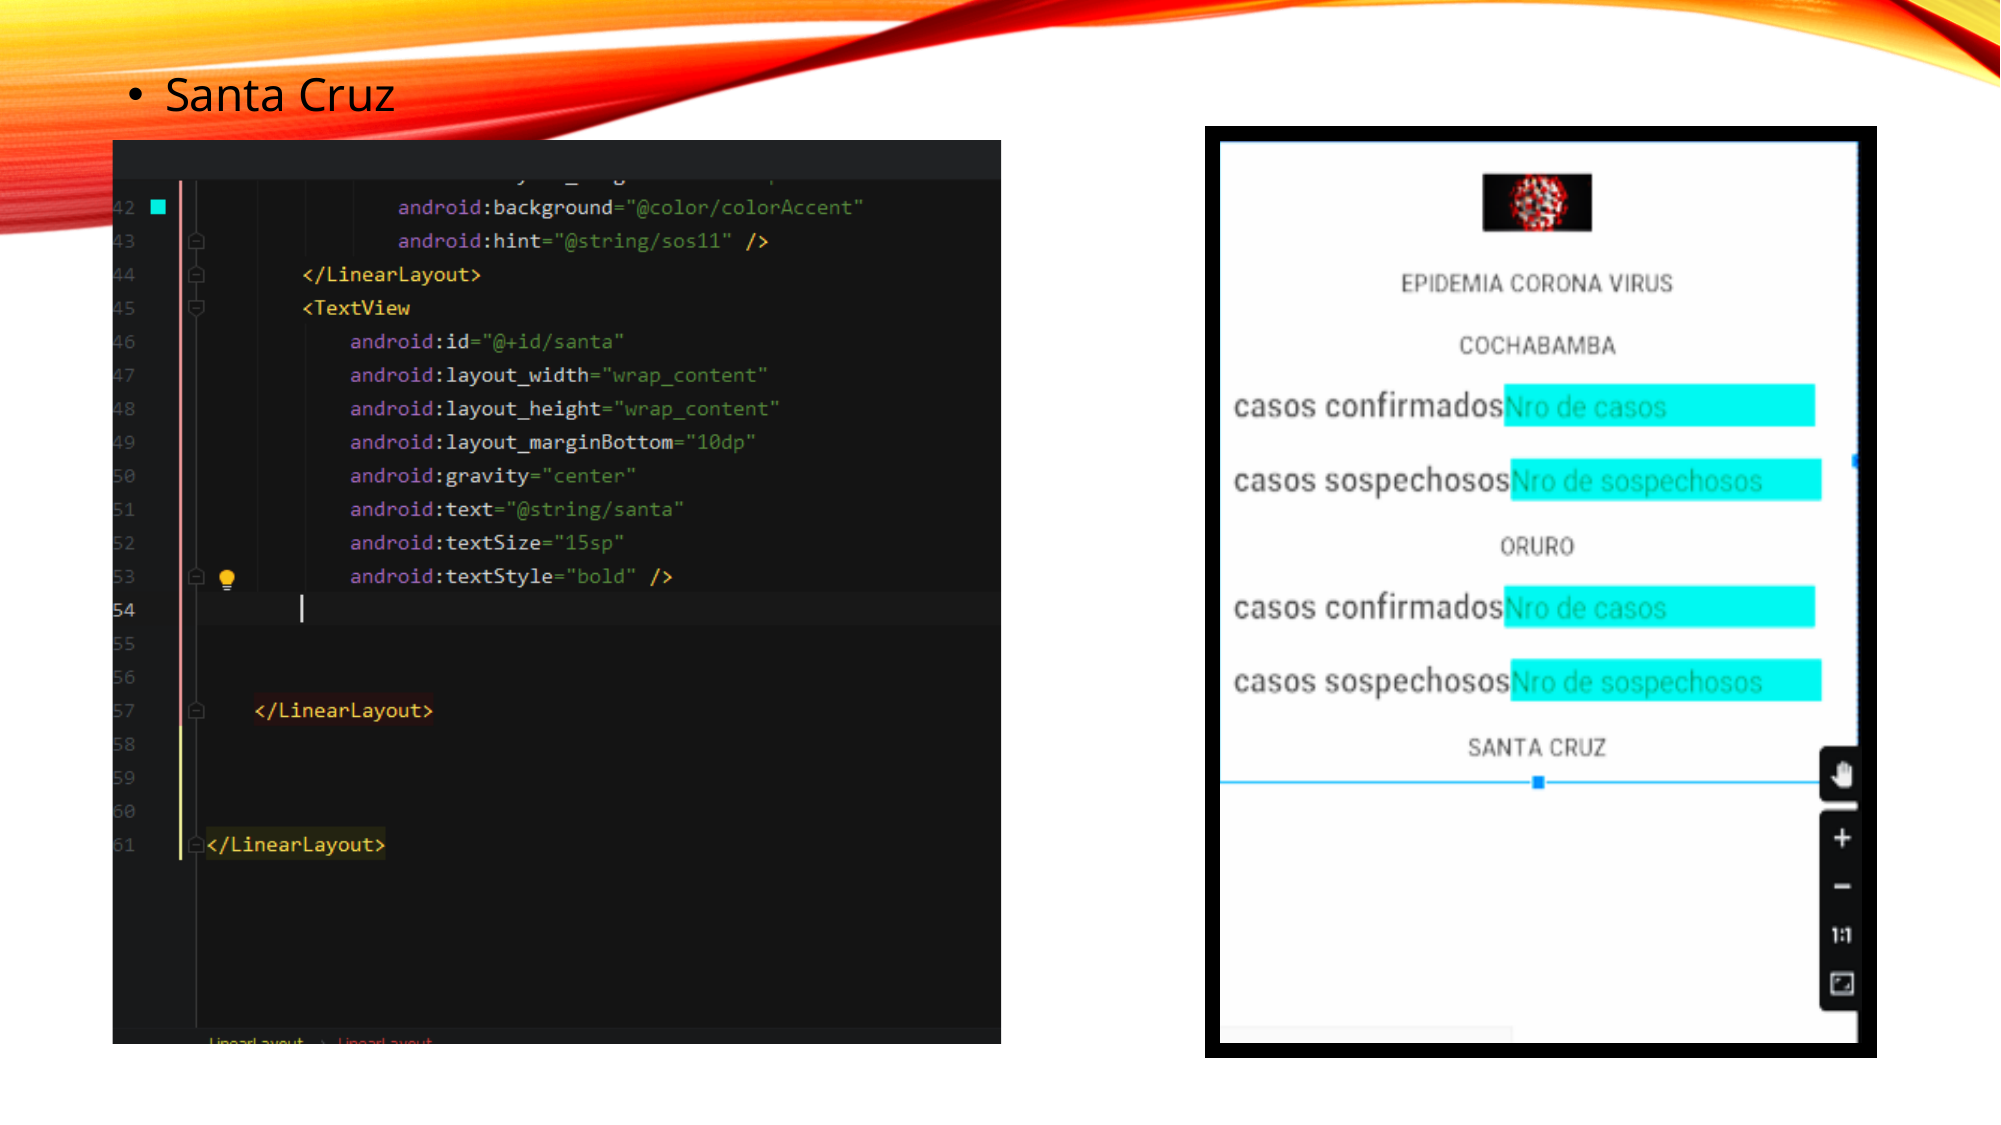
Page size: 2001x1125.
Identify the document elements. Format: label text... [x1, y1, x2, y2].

picture [0, 0, 2000, 1044]
list Santa Cruz [112, 64, 1888, 1021]
picture [1219, 140, 1863, 1044]
